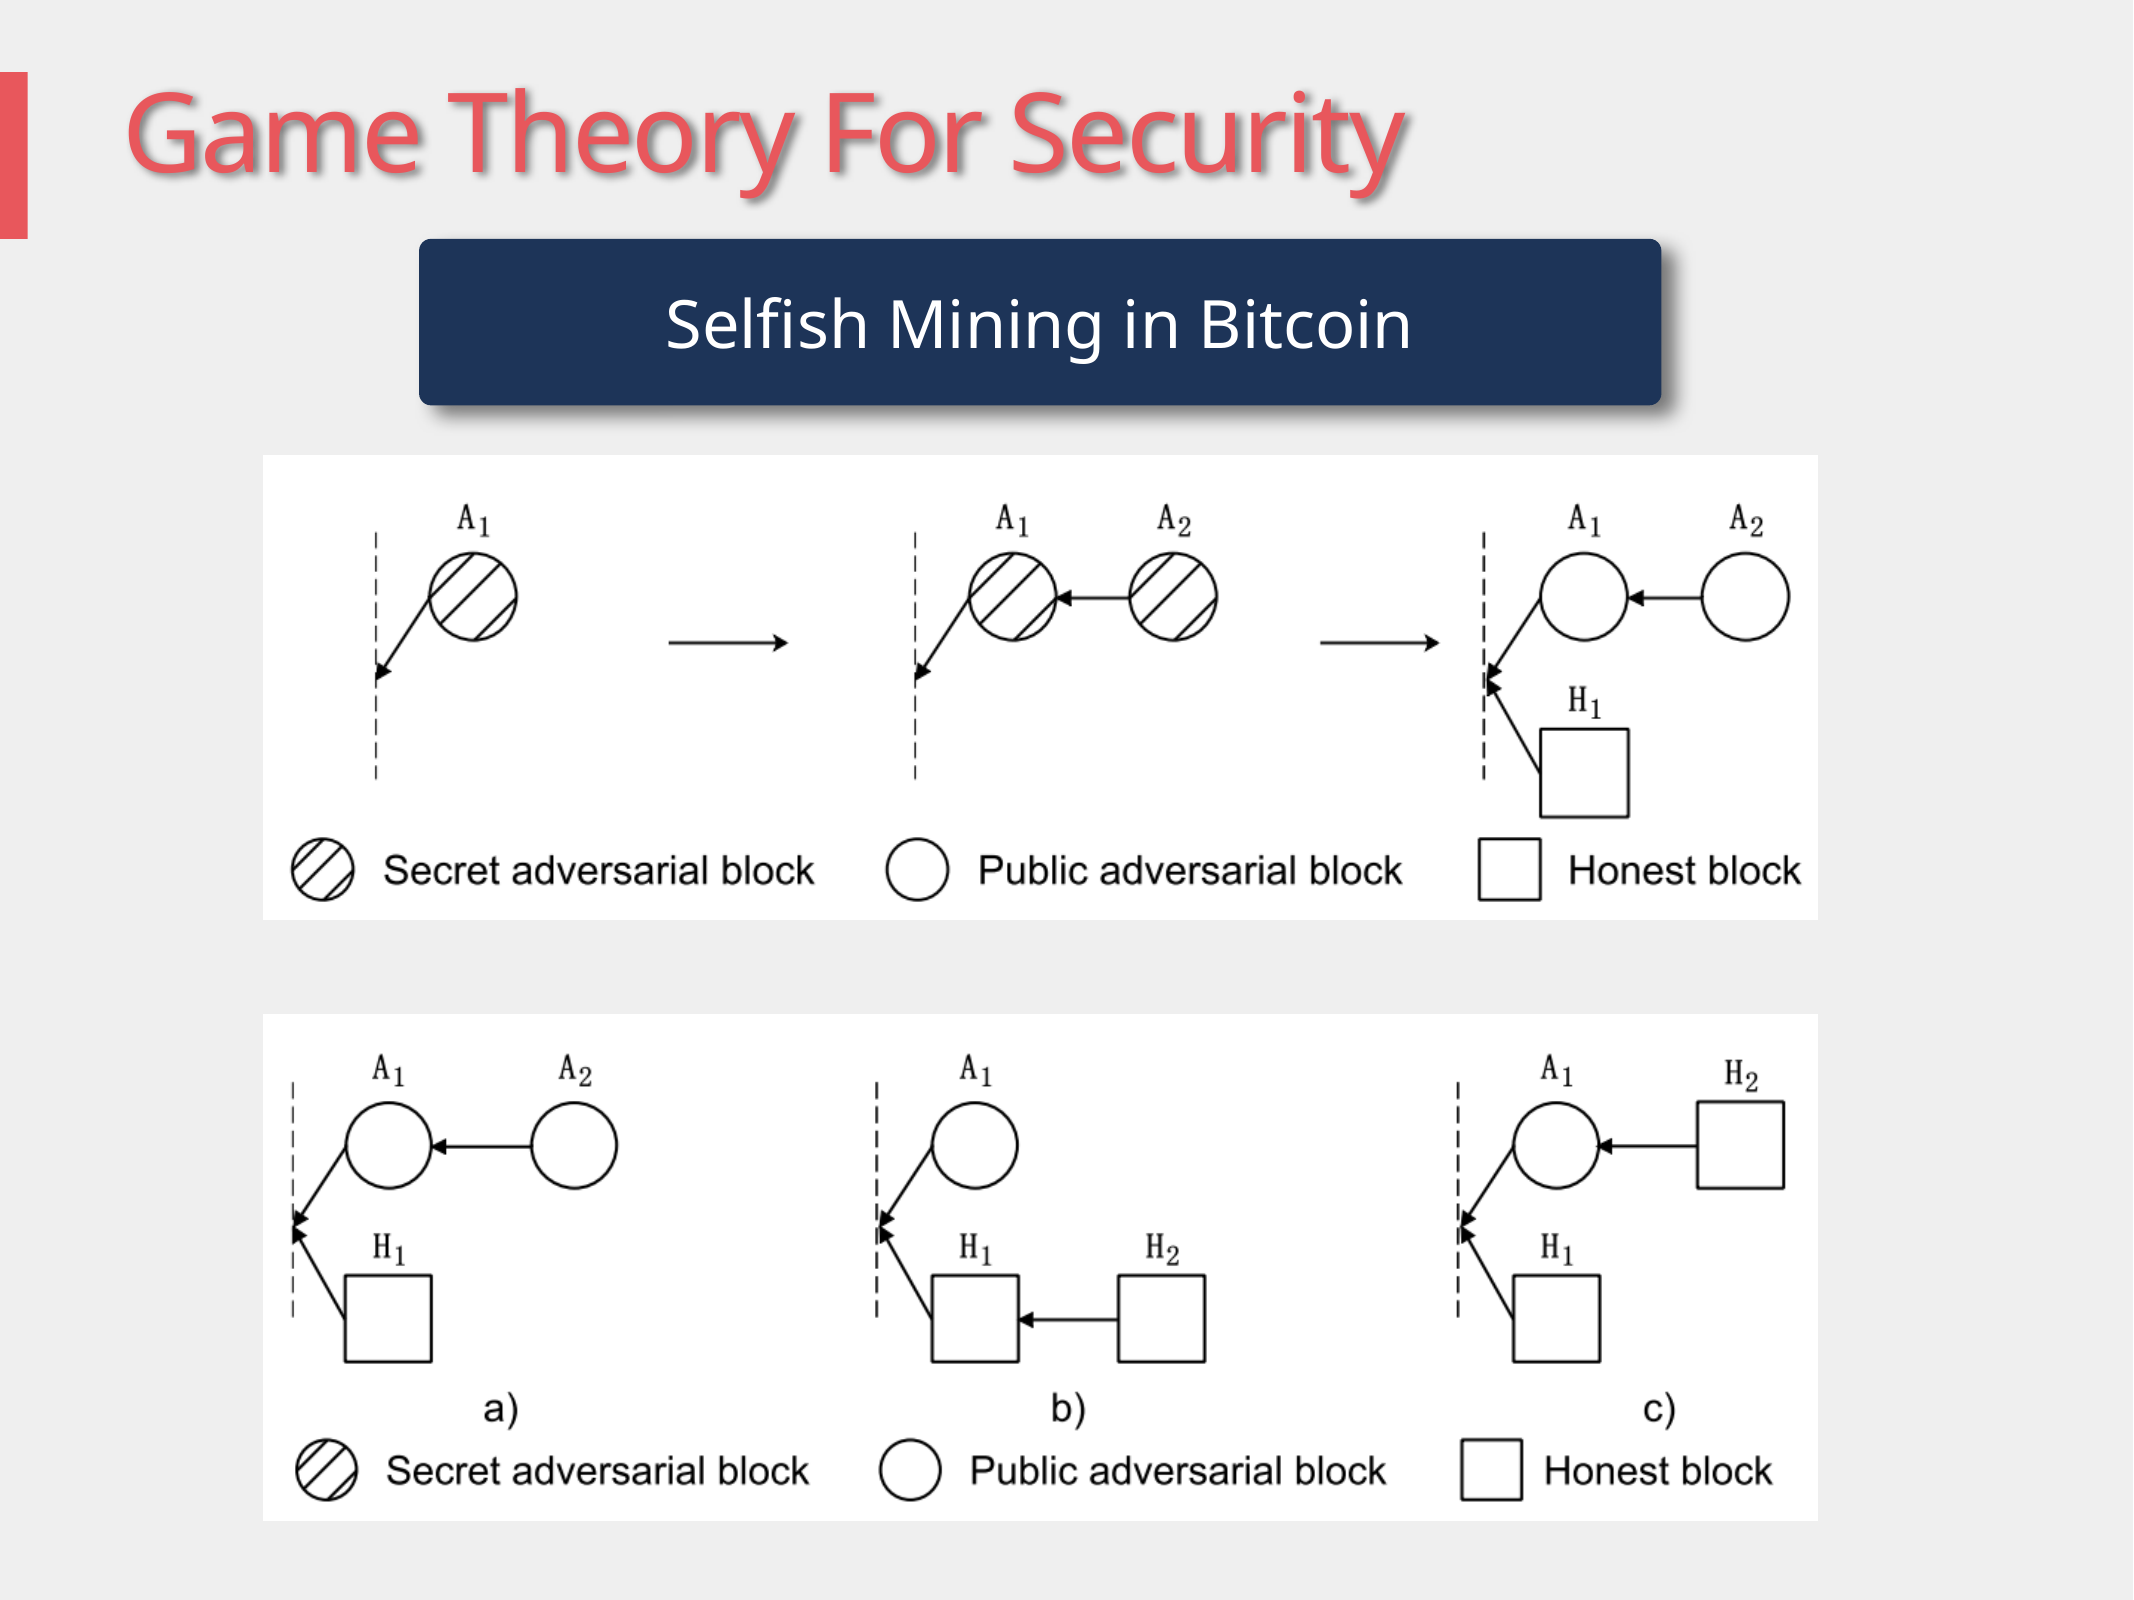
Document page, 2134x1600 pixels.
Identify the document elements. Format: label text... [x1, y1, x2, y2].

text_box Selfish Mining in Bitcoin [419, 238, 1662, 406]
text_box [0, 72, 28, 239]
title Game Theory For Security [114, 78, 2020, 247]
picture [262, 1014, 1818, 1521]
picture [262, 455, 1818, 921]
